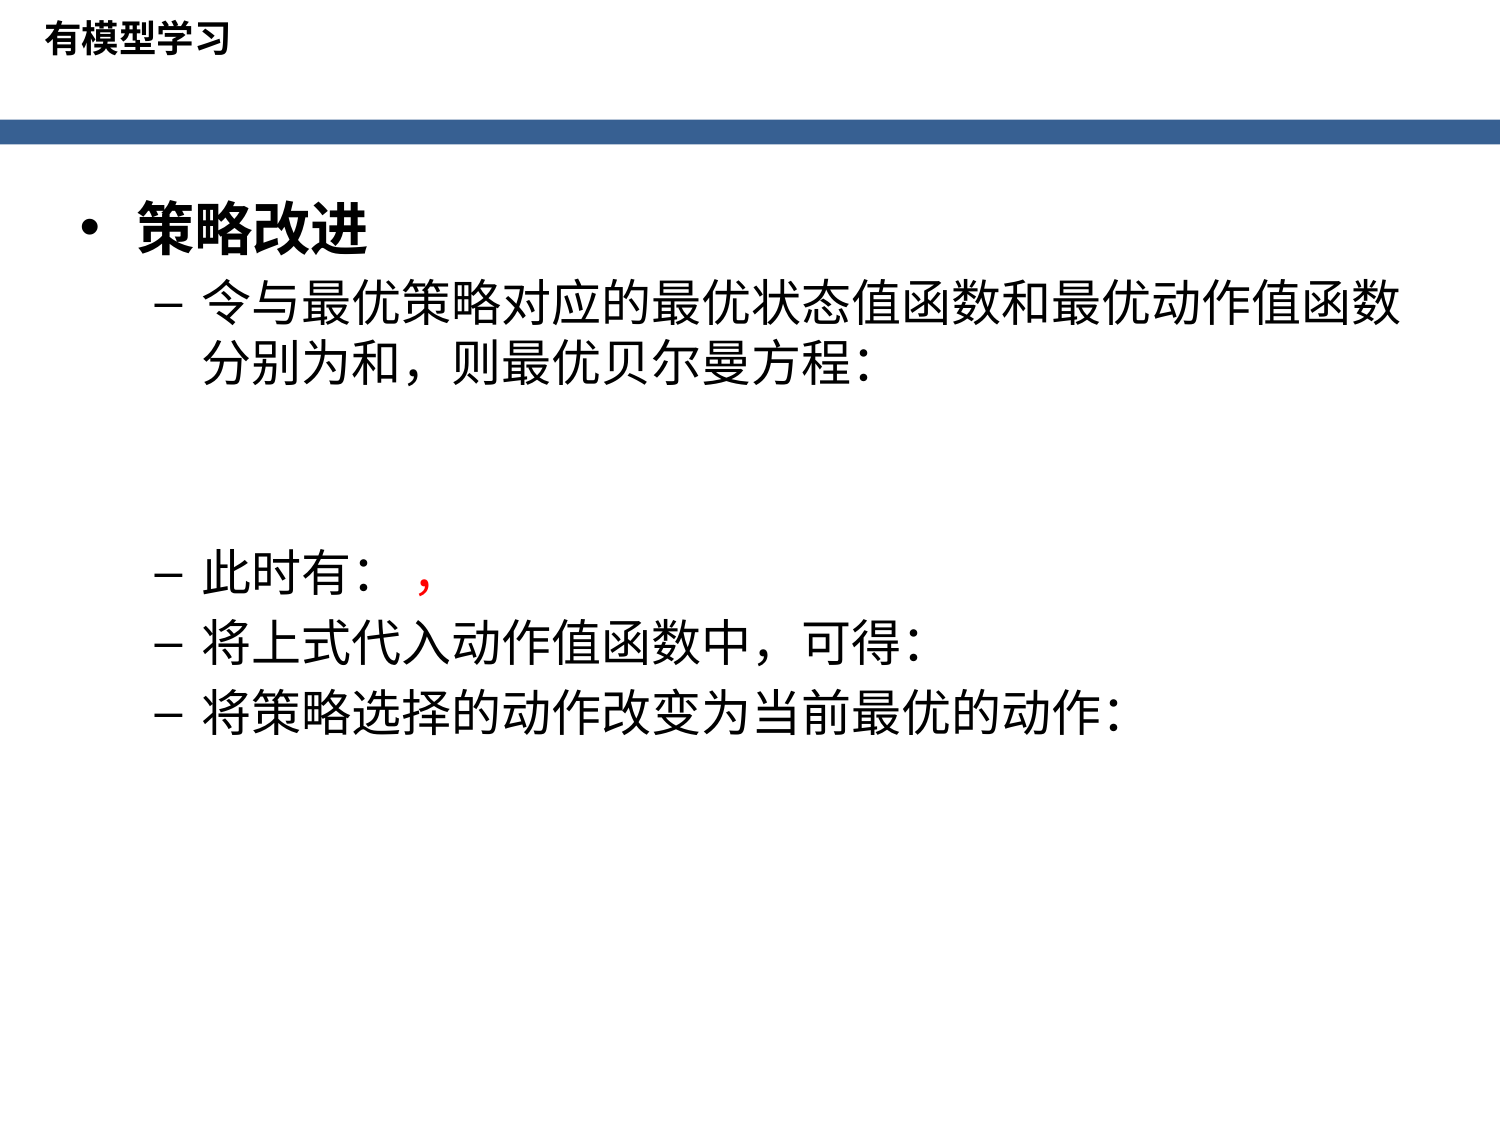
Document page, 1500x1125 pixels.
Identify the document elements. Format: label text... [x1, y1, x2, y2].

title 有模型学习 [29, 7, 1305, 91]
